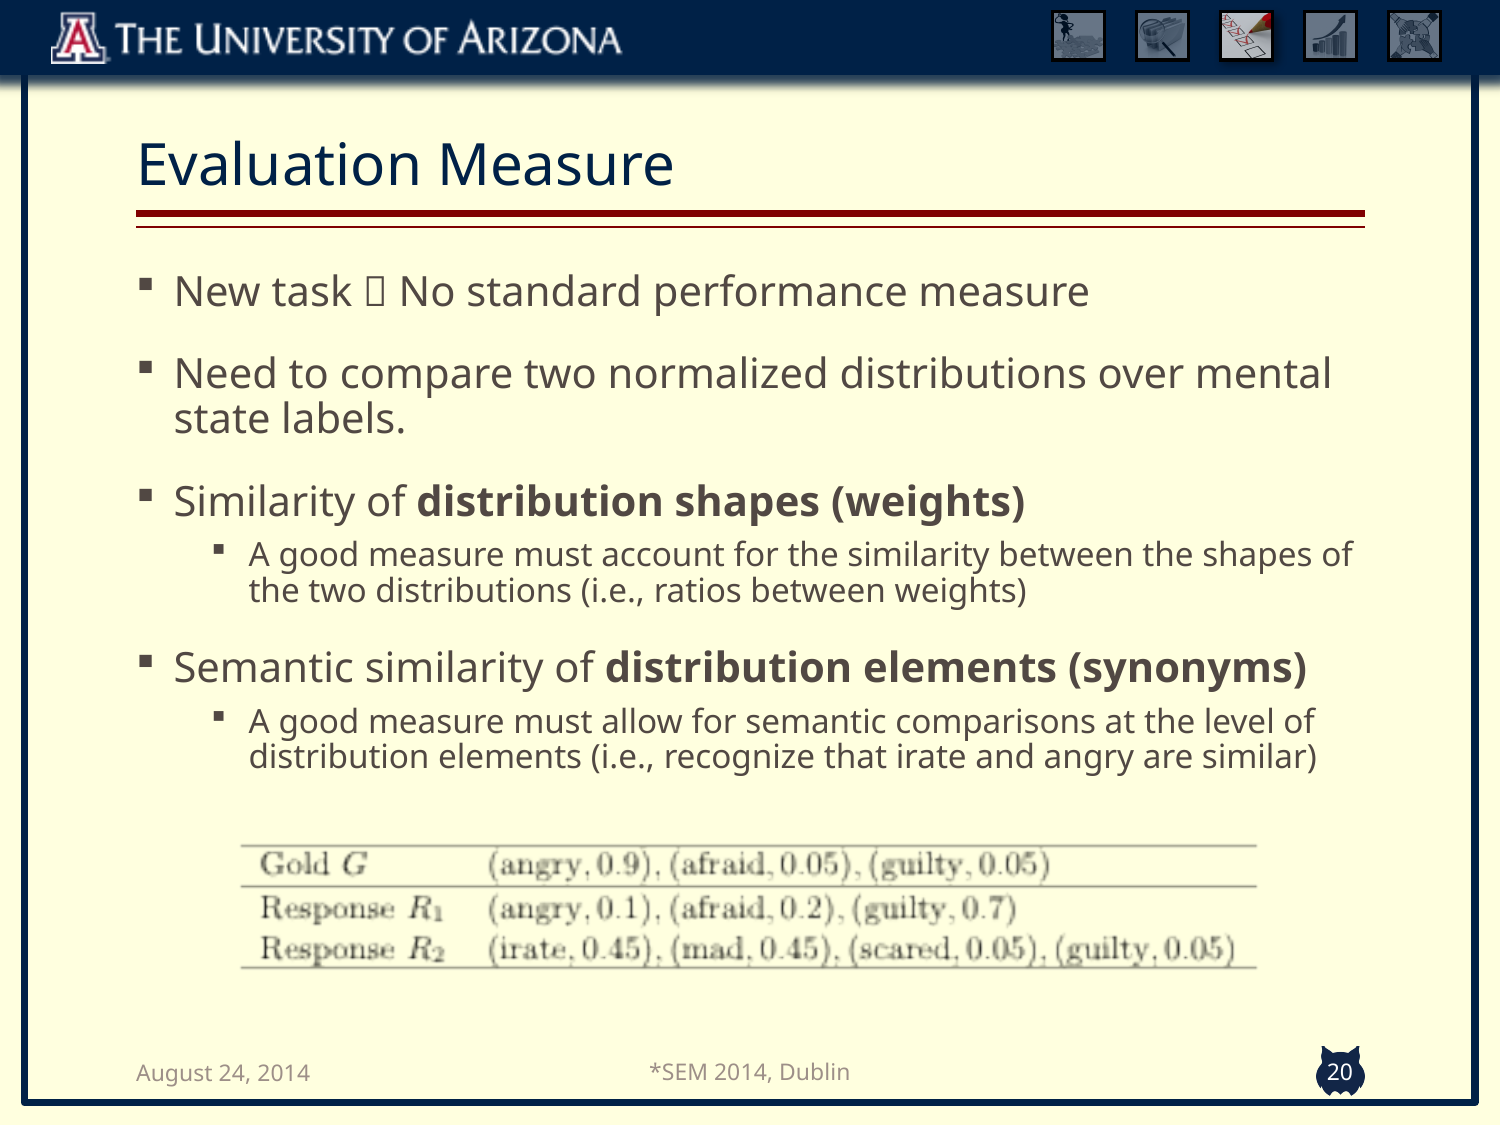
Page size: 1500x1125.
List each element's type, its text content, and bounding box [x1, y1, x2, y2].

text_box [1053, 13, 1439, 59]
slide_number 20 [1316, 1042, 1364, 1103]
list New task  No standard performance measure Need to compare two normalized distributions over mental state labels. Similarity of distribution shapes (weights) A good measure must account for the similarity between the shapes of the two distributions (i.e., ratios between weights) Semantic similarity of distribution elements (synonyms) A good measure must allow for semantic comparisons at the level of distribution elements (i.e., recognize that irate and angry are similar) [135, 262, 1364, 1013]
picture [238, 842, 1262, 974]
title Evaluation Measure [136, 78, 1365, 206]
picture [51, 11, 625, 64]
footer *SEM 2014, Dublin [361, 1042, 1139, 1103]
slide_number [135, 1042, 361, 1103]
